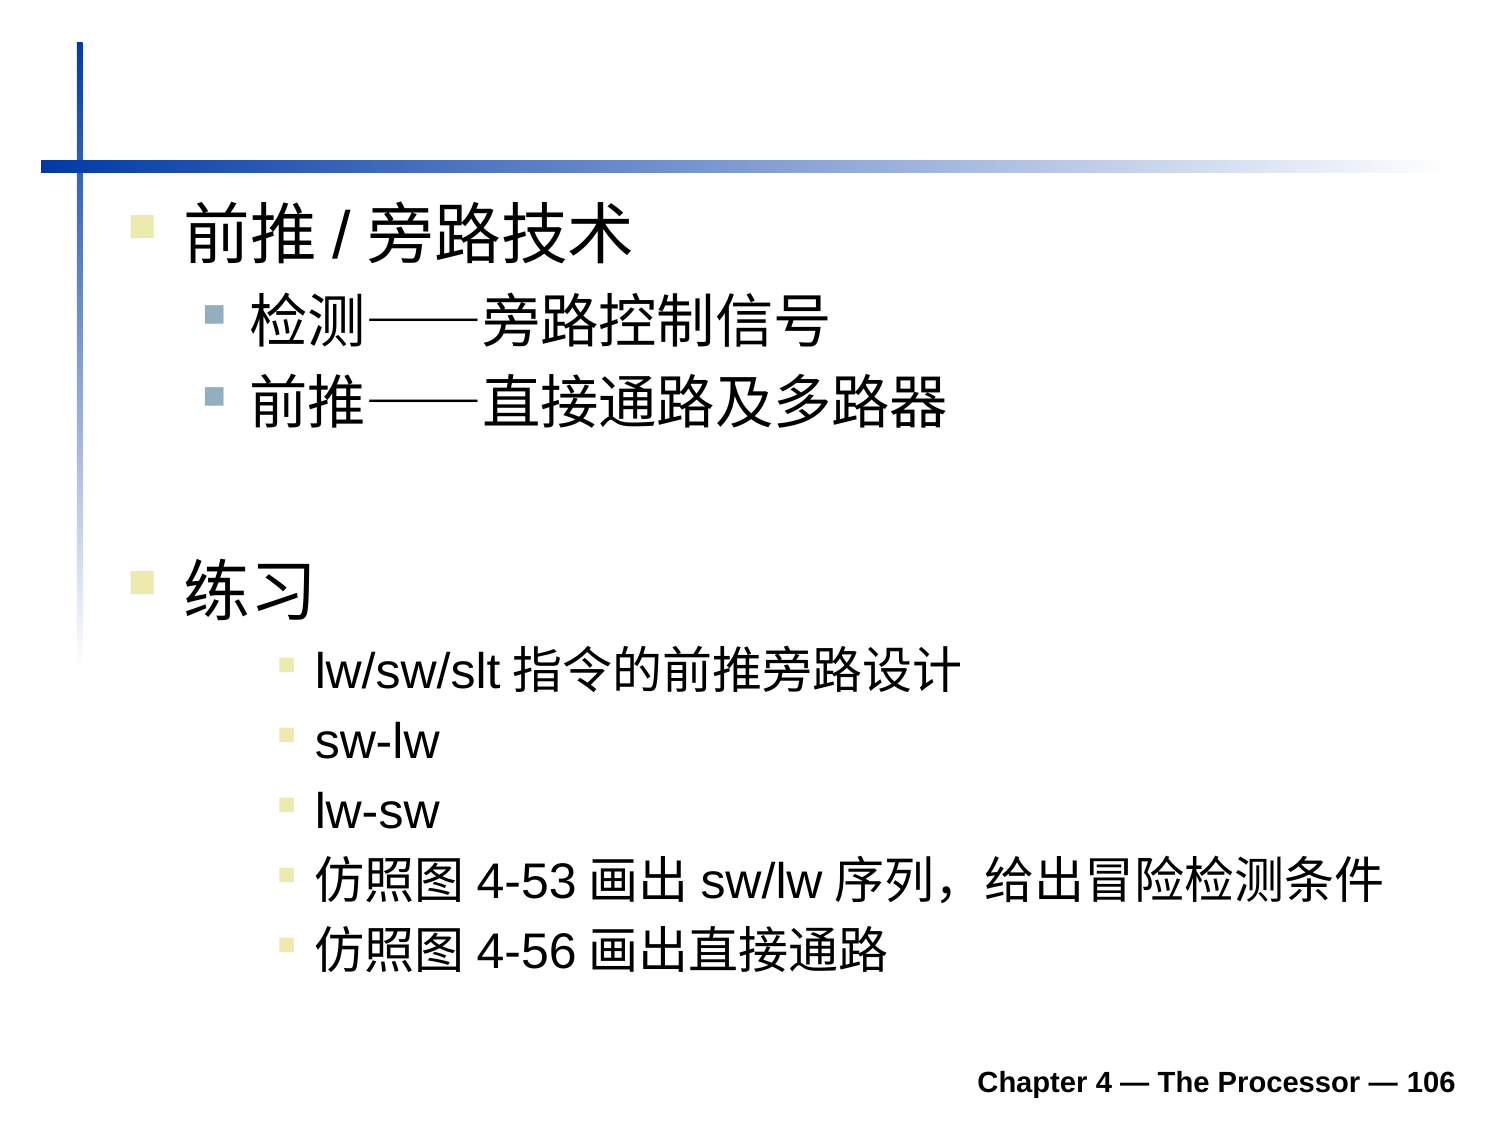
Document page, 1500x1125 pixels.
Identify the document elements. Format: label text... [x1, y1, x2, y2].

footer Chapter 4 — The Processor — 106 [277, 1046, 1471, 1106]
list 前推/旁路技术 检测——旁路控制信号 前推——直接通路及多路器 练习 lw/sw/slt指令的前推旁路设计 sw-lw lw-sw 仿照图4-53画出sw/lw序列，给出冒险检测条件 仿照图4-56画出直接通路 [112, 184, 1469, 1024]
